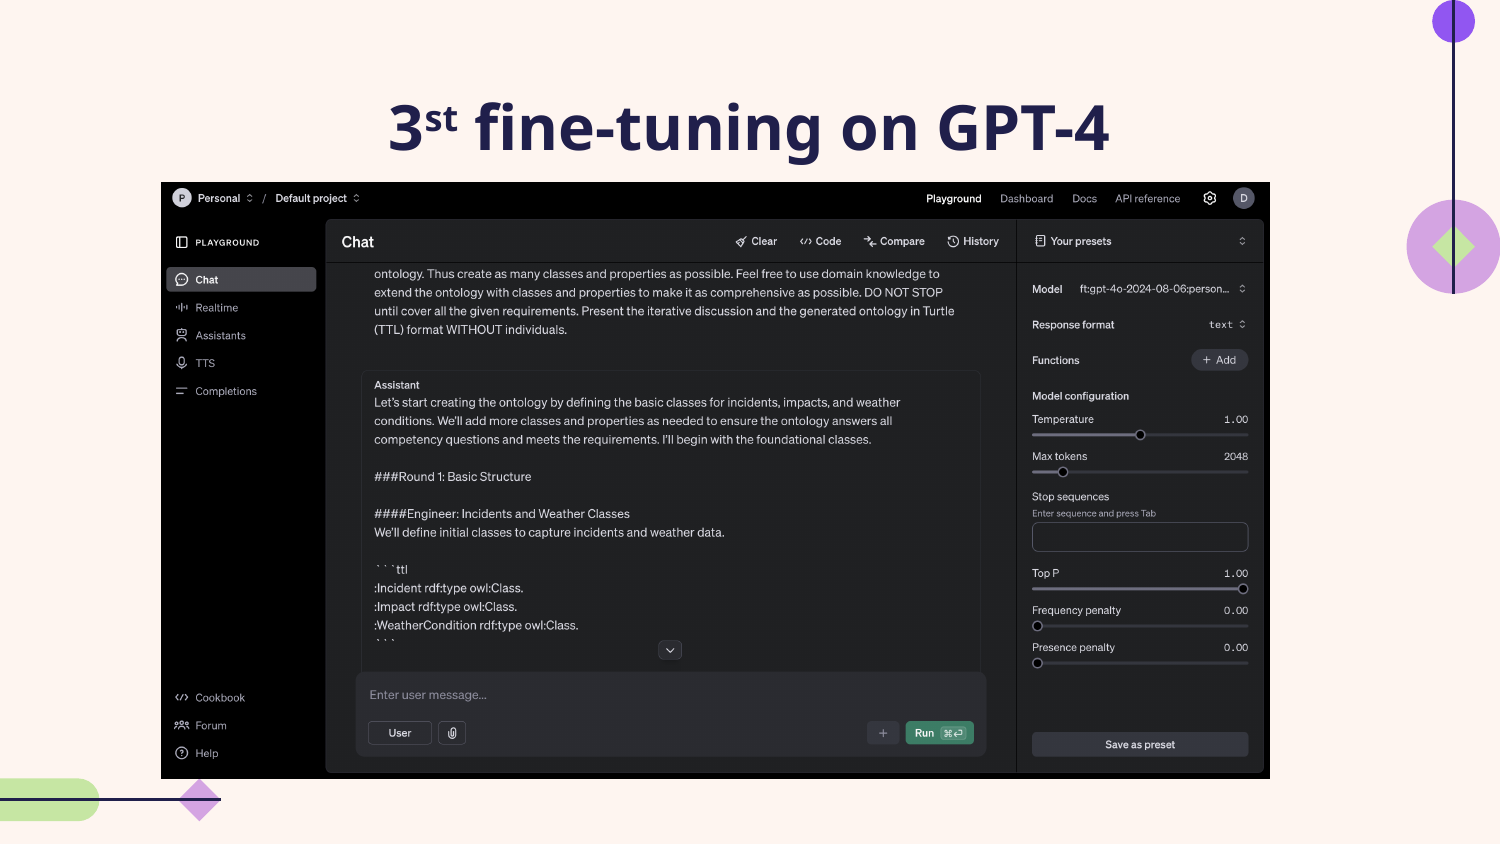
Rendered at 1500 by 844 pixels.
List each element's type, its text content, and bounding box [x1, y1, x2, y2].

title 3st fine-tuning on GPT-4 [118, 72, 1382, 167]
picture [161, 182, 1270, 779]
